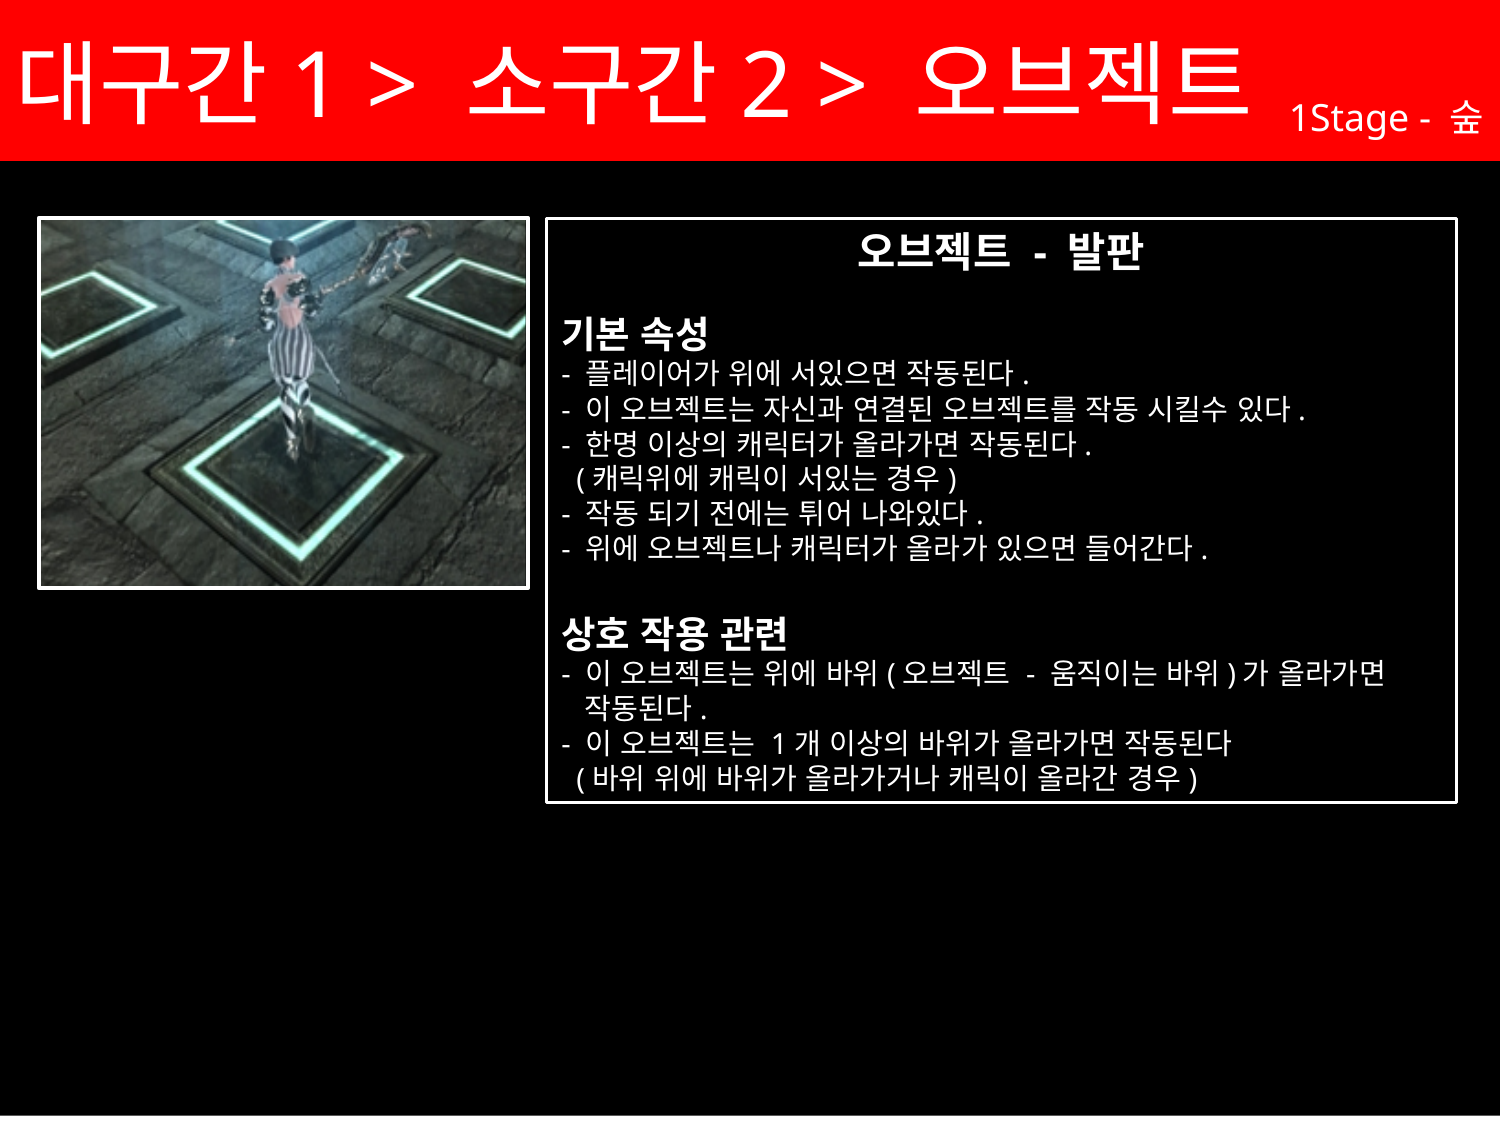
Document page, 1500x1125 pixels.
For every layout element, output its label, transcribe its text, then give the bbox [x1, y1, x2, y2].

picture [40, 219, 526, 587]
text_box 오브젝트 - 발판 기본 속성 - 플레이어가 위에 서있으면 작동된다. - 이 오브젝트는 자신과 연결된 오브젝트를 작동 시킬수 있다. - 한명 이상의 캐릭터가 올라가면 작동된다. (캐릭위에 캐릭이 서있는 경우) - 작동 되기 전에는 튀어 나와있다. - 위에 오브젝트나 캐릭터가 올라가 있으면 들어간다. 상호 작용 관련 - 이 오브젝트는 위에 바위(오브젝트 - 움직이는 바위)가 올라가면 작동된다. - 이 오브젝트는 1개 이상의 바위가 올라가면 작동된다 (바위 위에 바위가 올라가거나 캐릭이 올라간 경우) [546, 218, 1457, 803]
text_box 1Stage - 숲 [1273, 86, 1500, 146]
text_box [0, 161, 1500, 1116]
title 대구간1 > 소구간2 > 오브젝트 [0, 0, 1500, 161]
